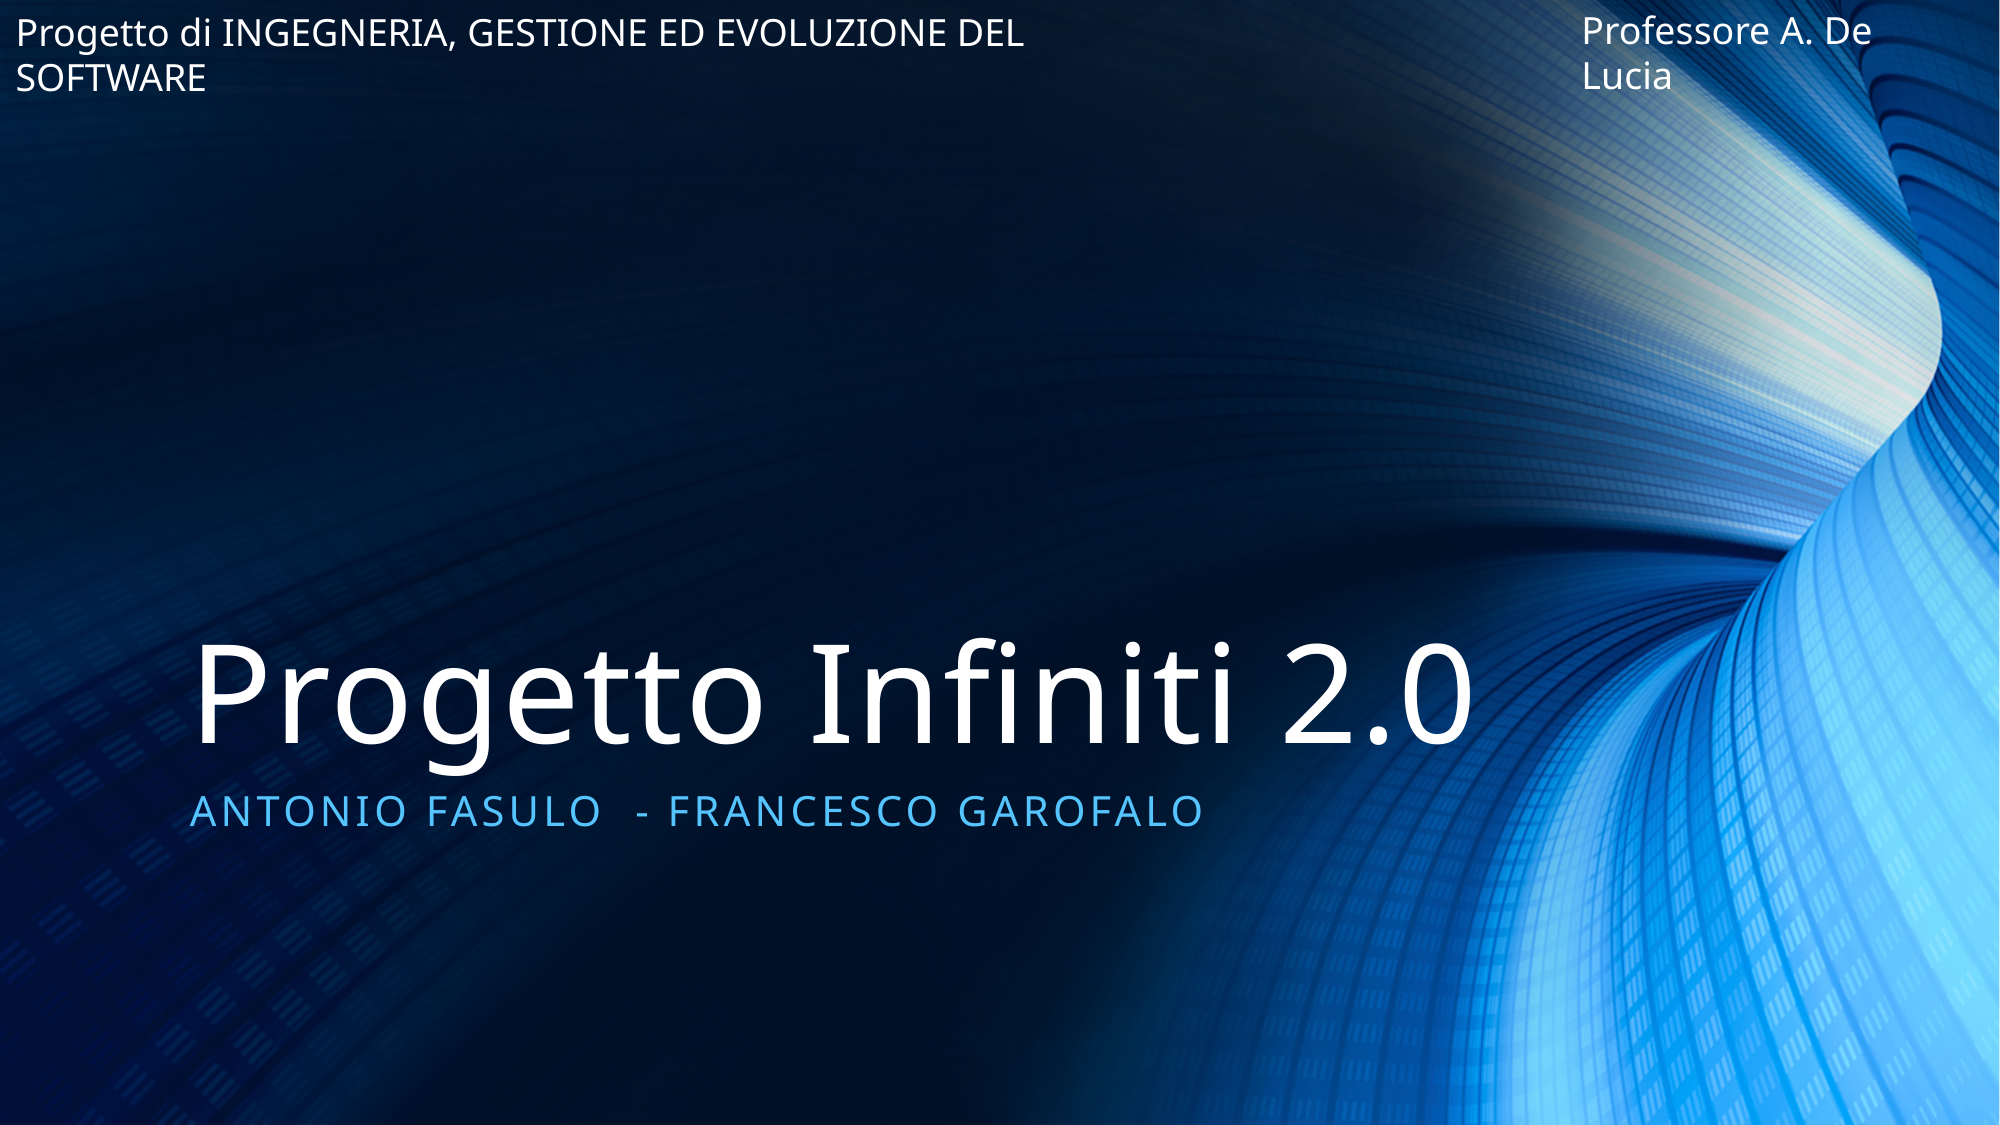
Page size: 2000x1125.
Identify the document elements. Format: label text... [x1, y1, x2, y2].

text_box Professore A. De Lucia [1566, 0, 1981, 105]
picture [0, 0, 2000, 1125]
text_box Progetto di INGEGNERIA, GESTIONE ED EVOLUZIONE DEL SOFTWARE [0, 1, 1155, 107]
subtitle Antonio fasulo - Francesco Garofalo [174, 782, 1525, 846]
title Progetto Infiniti 2.0 [174, 302, 1525, 778]
